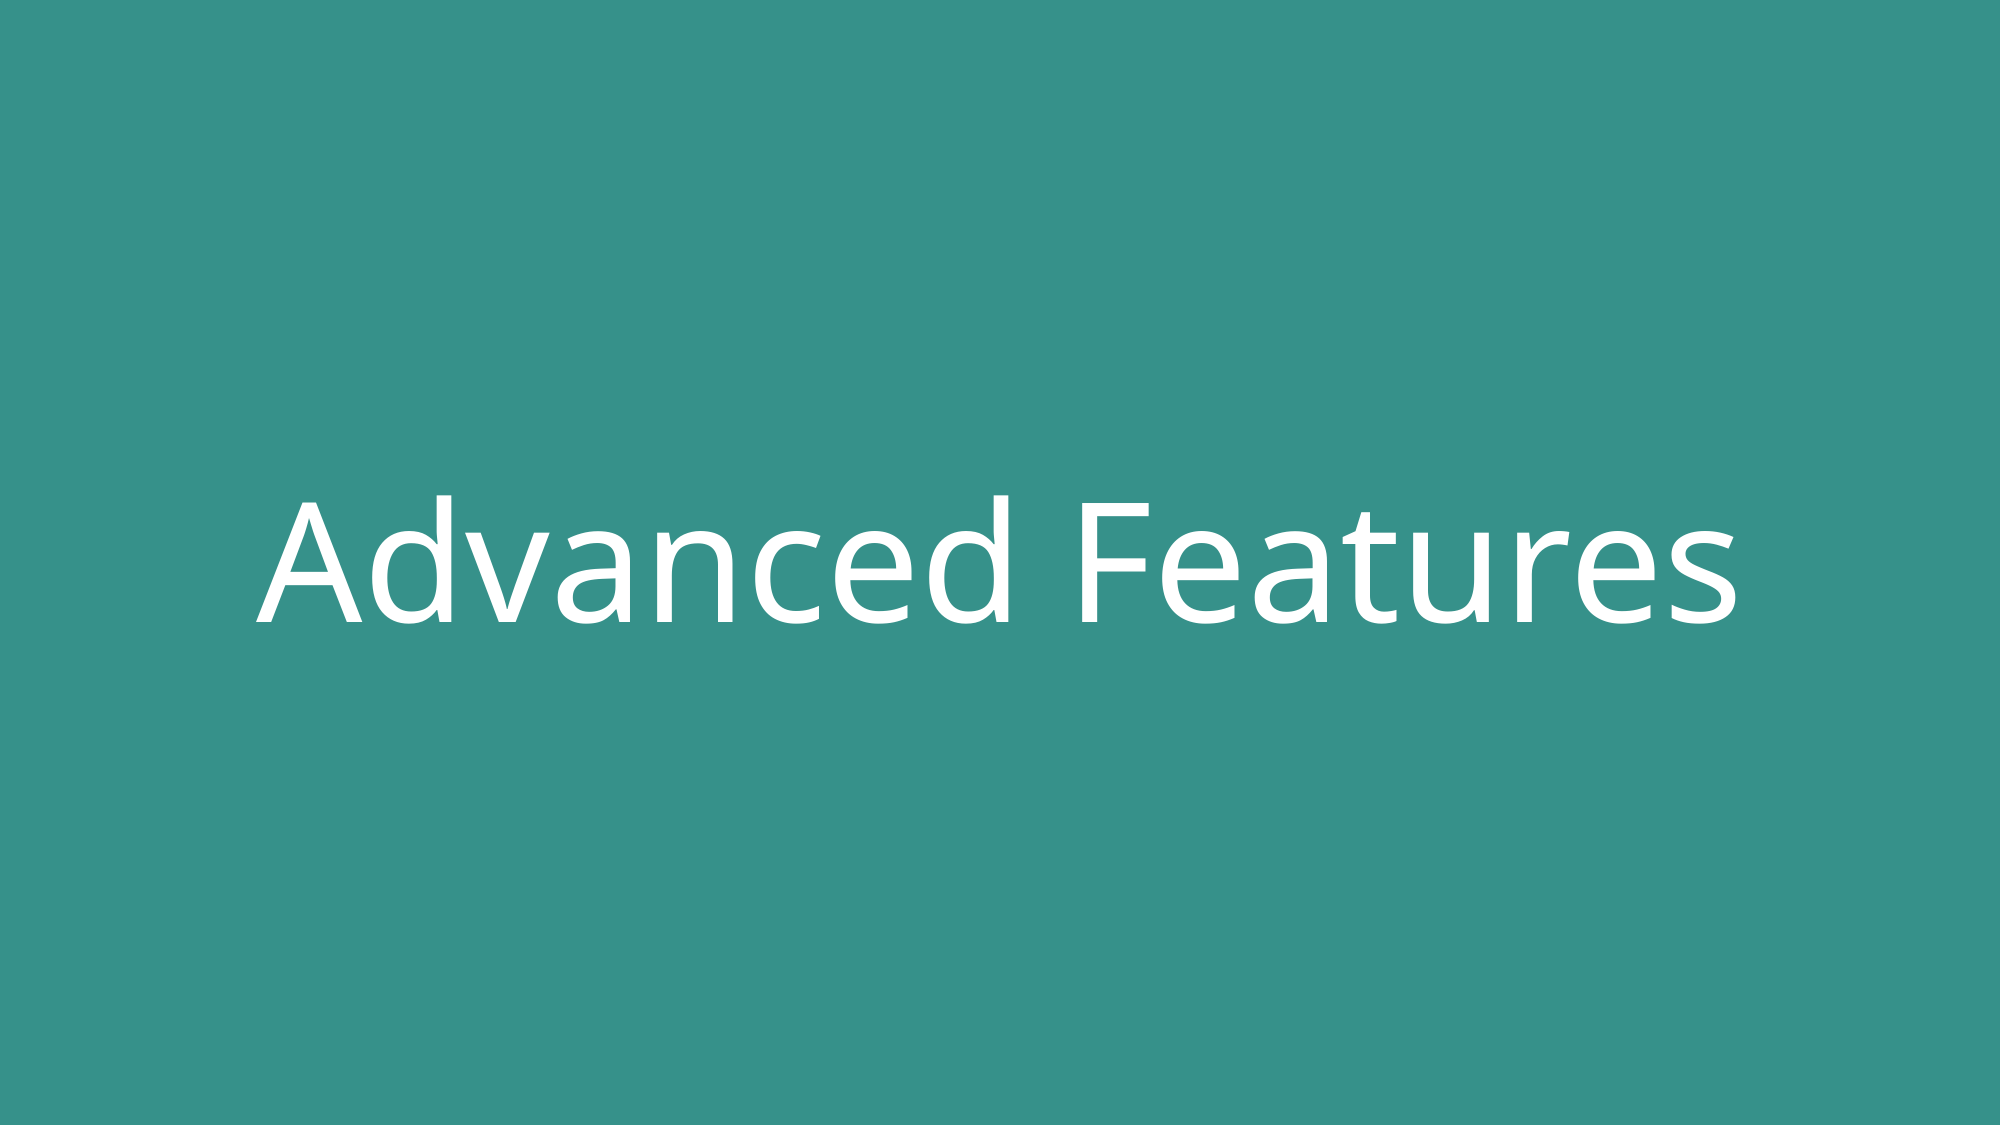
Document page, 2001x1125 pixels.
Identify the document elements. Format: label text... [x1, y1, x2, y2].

title Advanced Features [0, 458, 2000, 667]
